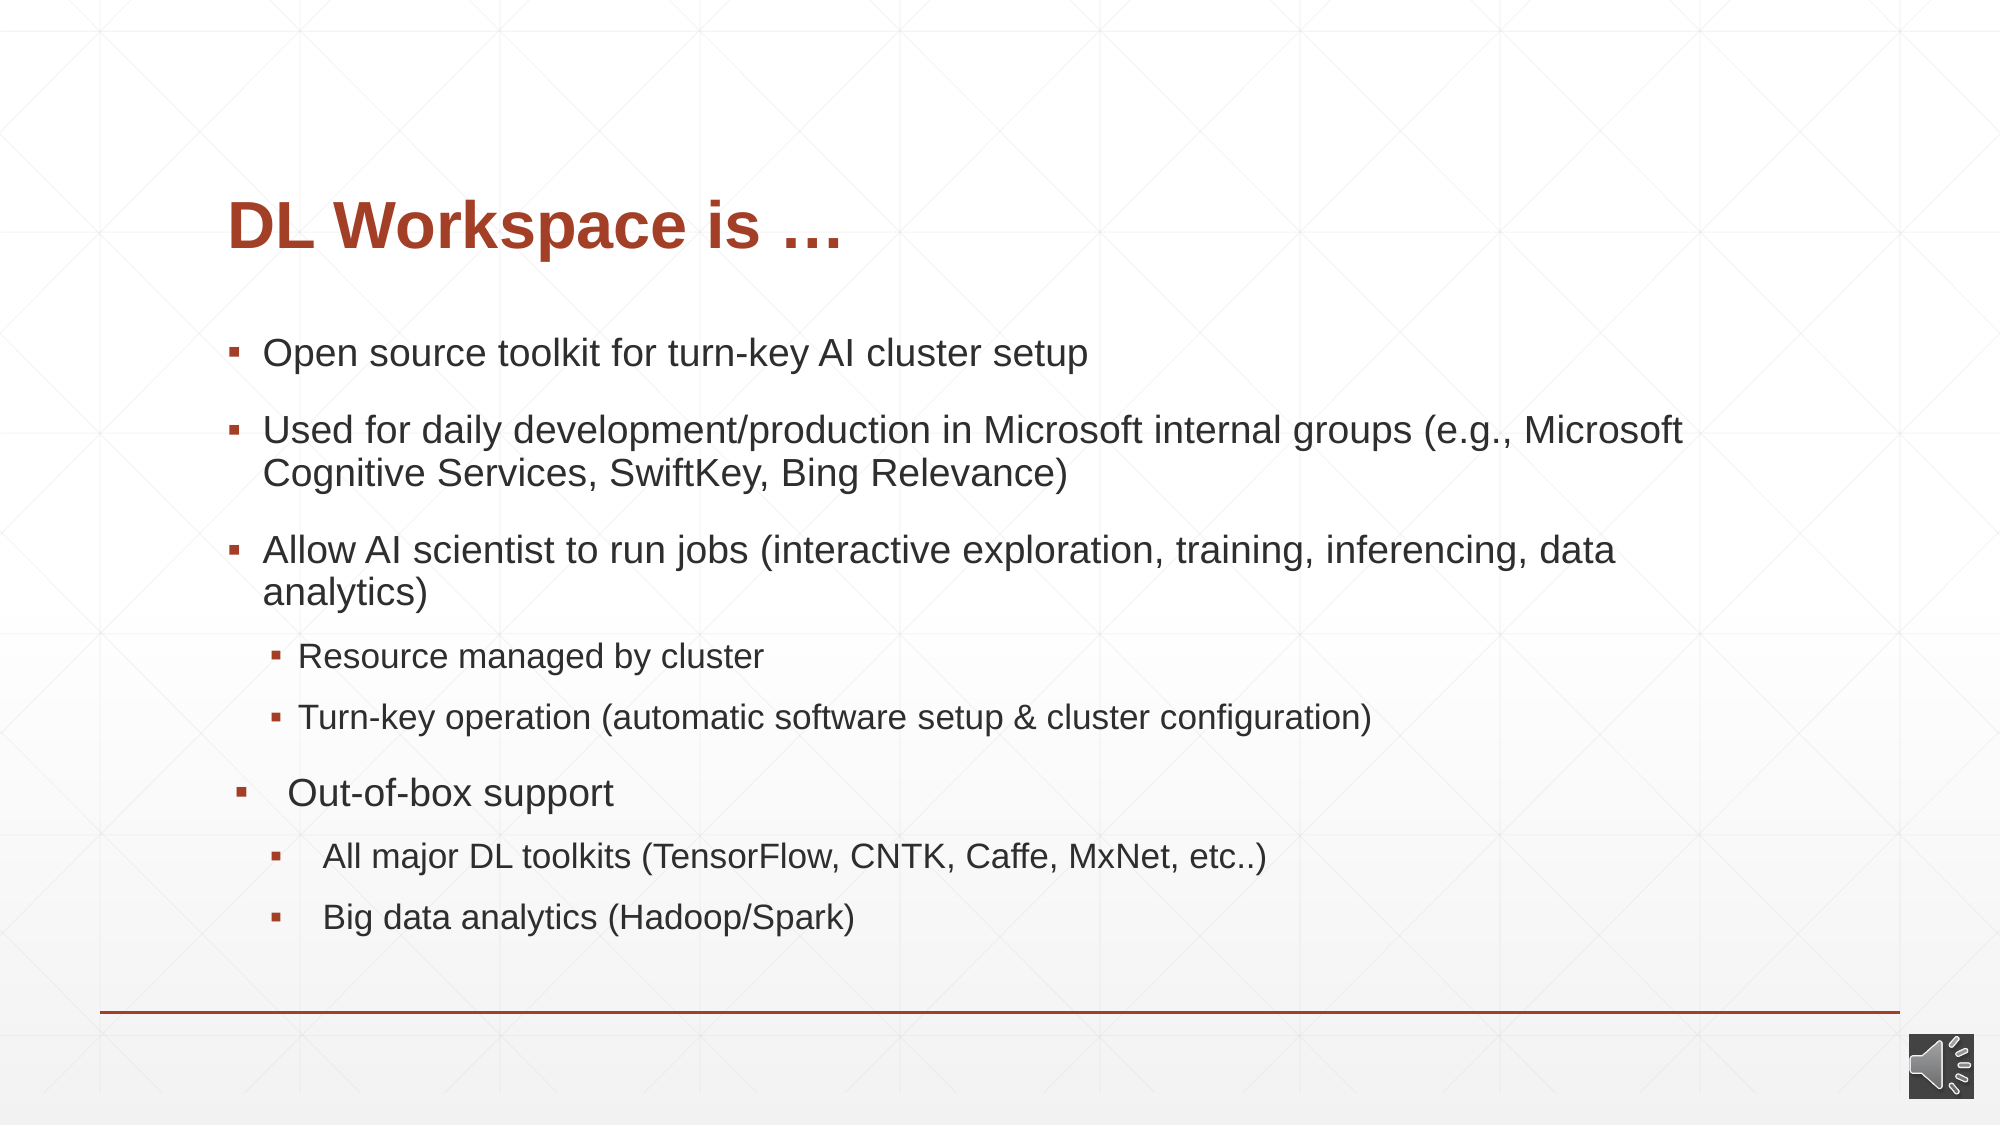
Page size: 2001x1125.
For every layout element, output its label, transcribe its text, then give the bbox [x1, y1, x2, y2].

title DL Workspace is … [212, 82, 1788, 271]
list Open source toolkit for turn-key AI cluster setup Used for daily development/production in Microsoft internal groups (e.g., Microsoft Cognitive Services, SwiftKey, Bing Relevance) Allow AI scientist to run jobs (interactive exploration, training, inferencing, data analytics) Resource managed by cluster Turn-key operation (automatic software setup & cluster configuration) Out-of-box support All major DL toolkits (TensorFlow, CNTK, Caffe, MxNet, etc..) Big data analytics (Hadoop/Spark) [212, 324, 1788, 950]
picture [1908, 1033, 1975, 1100]
